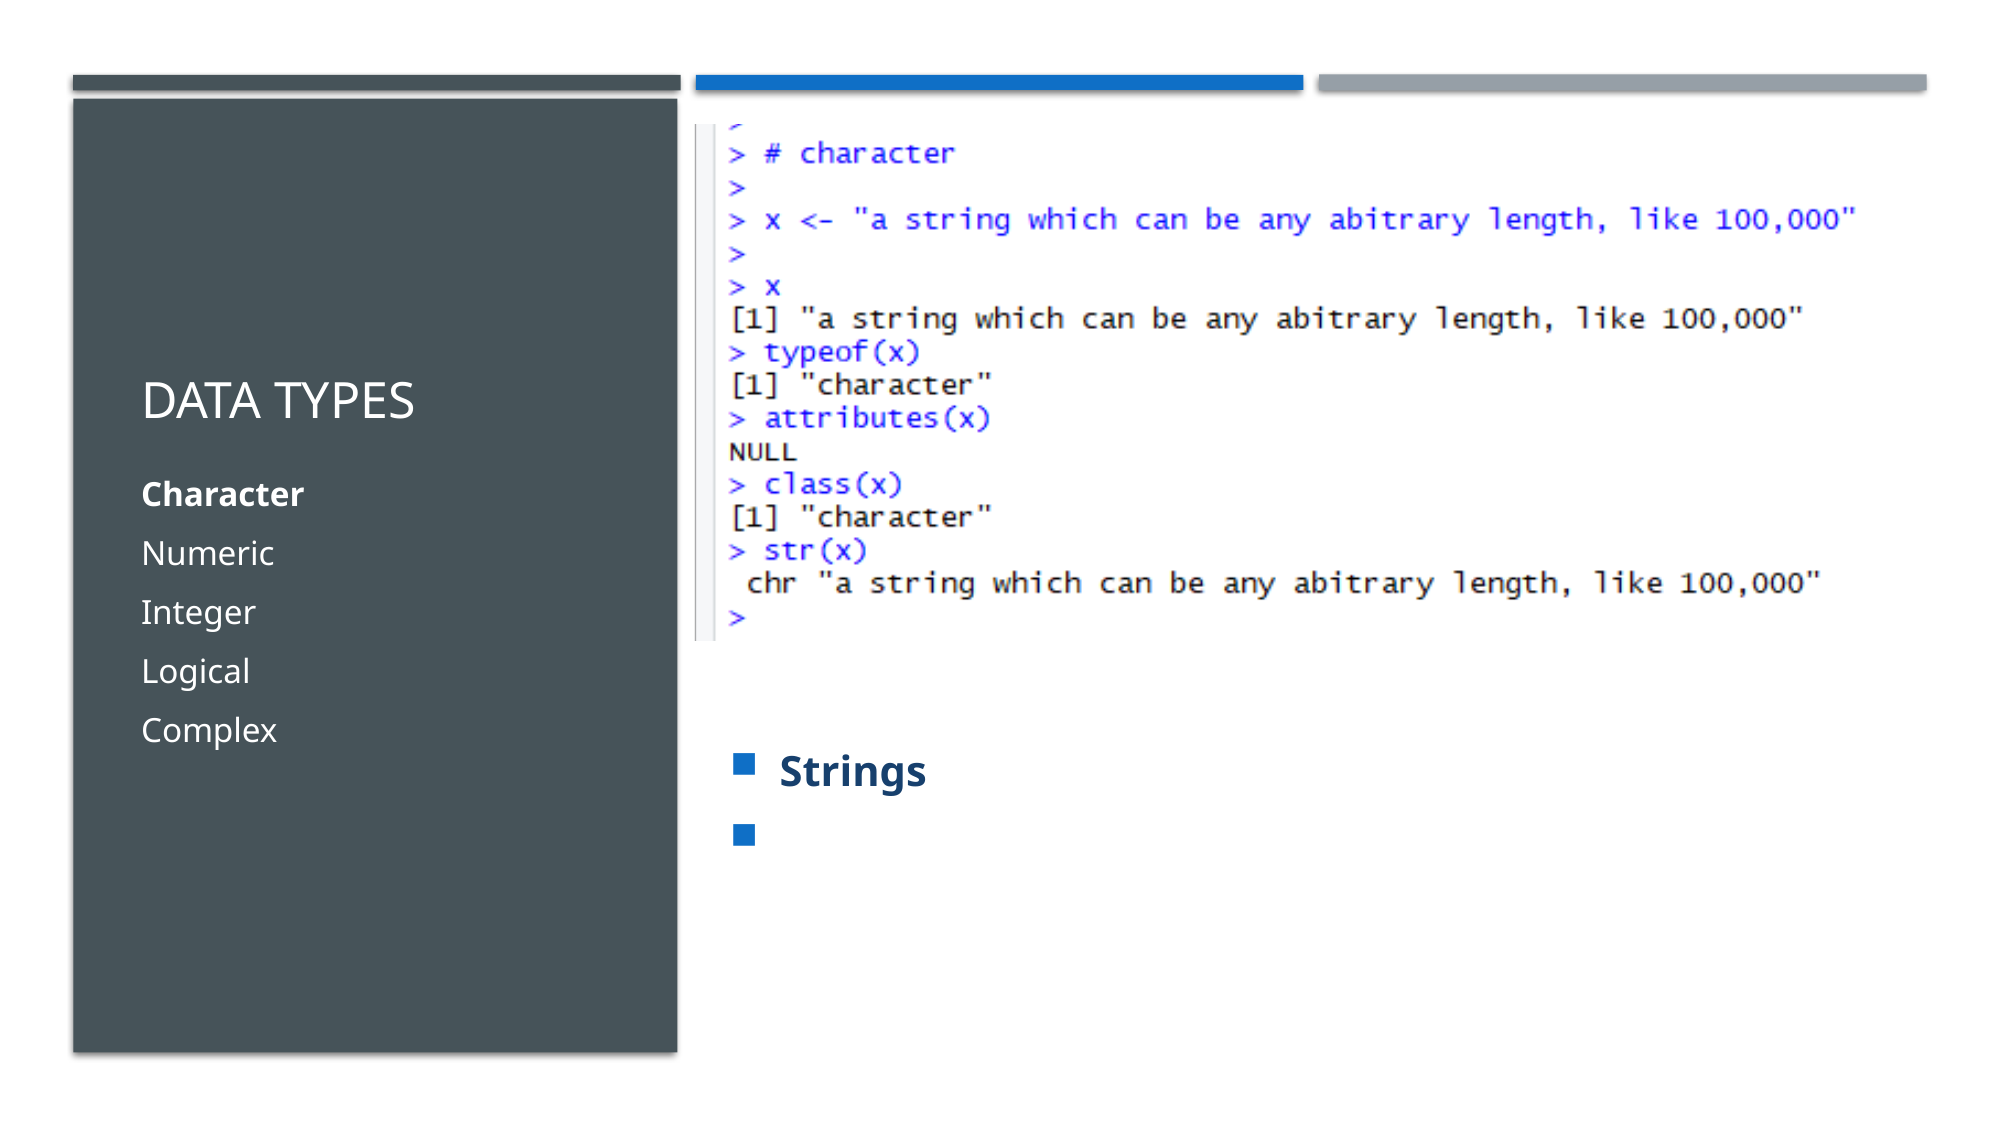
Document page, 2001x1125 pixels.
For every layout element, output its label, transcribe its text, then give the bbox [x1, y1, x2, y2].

text_box Strings [714, 689, 1806, 992]
title Data types [125, 153, 624, 436]
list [694, 124, 1957, 642]
list Character Numeric Integer Logical Complex [125, 465, 624, 958]
